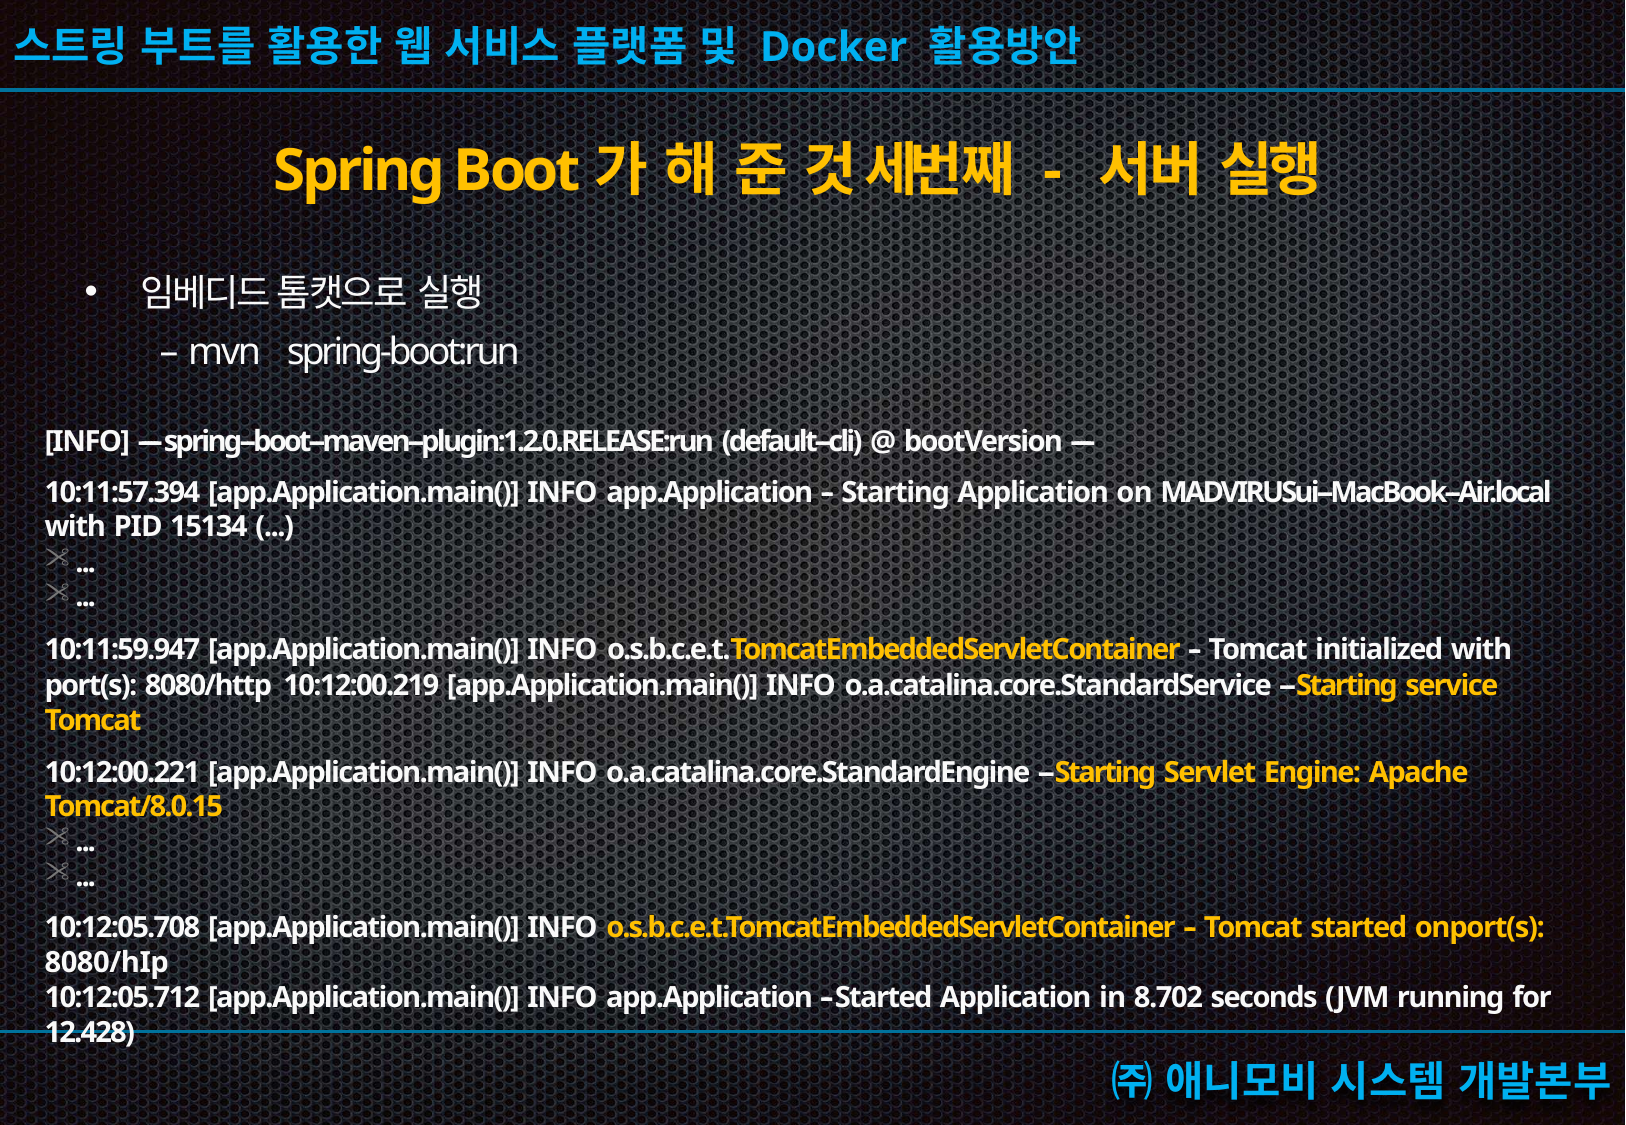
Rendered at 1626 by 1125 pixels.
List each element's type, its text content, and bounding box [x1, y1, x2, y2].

text_box [INFO] -­‐-­‐-­‐ spring-­‐boot-­‐maven-­‐plugin:1.2.0.RELEASE:run (default-­‐cli) @ bootVersion -­‐-­‐-­‐ 10:11:57.394 [app.Application.main()] INFO app.Application -­‐ Starting Application on MADVIRUSui-­‐MacBook-­‐Air.local with PID 15134 (...) ... ... 10:11:59.947 [app.Application.main()] INFO o.s.b.c.e.t.TomcatEmbeddedServletContainer -­‐ Tomcat initialized with port(s): 8080/http 10:12:00.219 [app.Application.main()] INFO o.a.catalina.core.StandardService -­‐Starting service Tomcat 10:12:00.221 [app.Application.main()] INFO o.a.catalina.core.StandardEngine -­‐Starting Servlet Engine: Apache Tomcat/8.0.15 ... ... 10:12:05.708 [app.Application.main()] INFO o.s.b.c.e.t.TomcatEmbeddedServletContainer -­‐ Tomcat started onport(s): 8080/hIp 10:12:05.712 [app.Application.main()] INFO app.Application -­‐ Started Application in 8.702 seconds (JVM running for 12.428) [44, 420, 1596, 1049]
picture [0, 0, 1625, 87]
picture [0, 93, 1625, 1029]
picture [0, 1034, 1625, 1125]
text_box 임베디드 톰캣으로 실행 – mvn spring-boot:run [82, 251, 820, 372]
text_box Spring Boot가 해 준 것 세번 째 - 서버 실행 [269, 129, 1415, 202]
